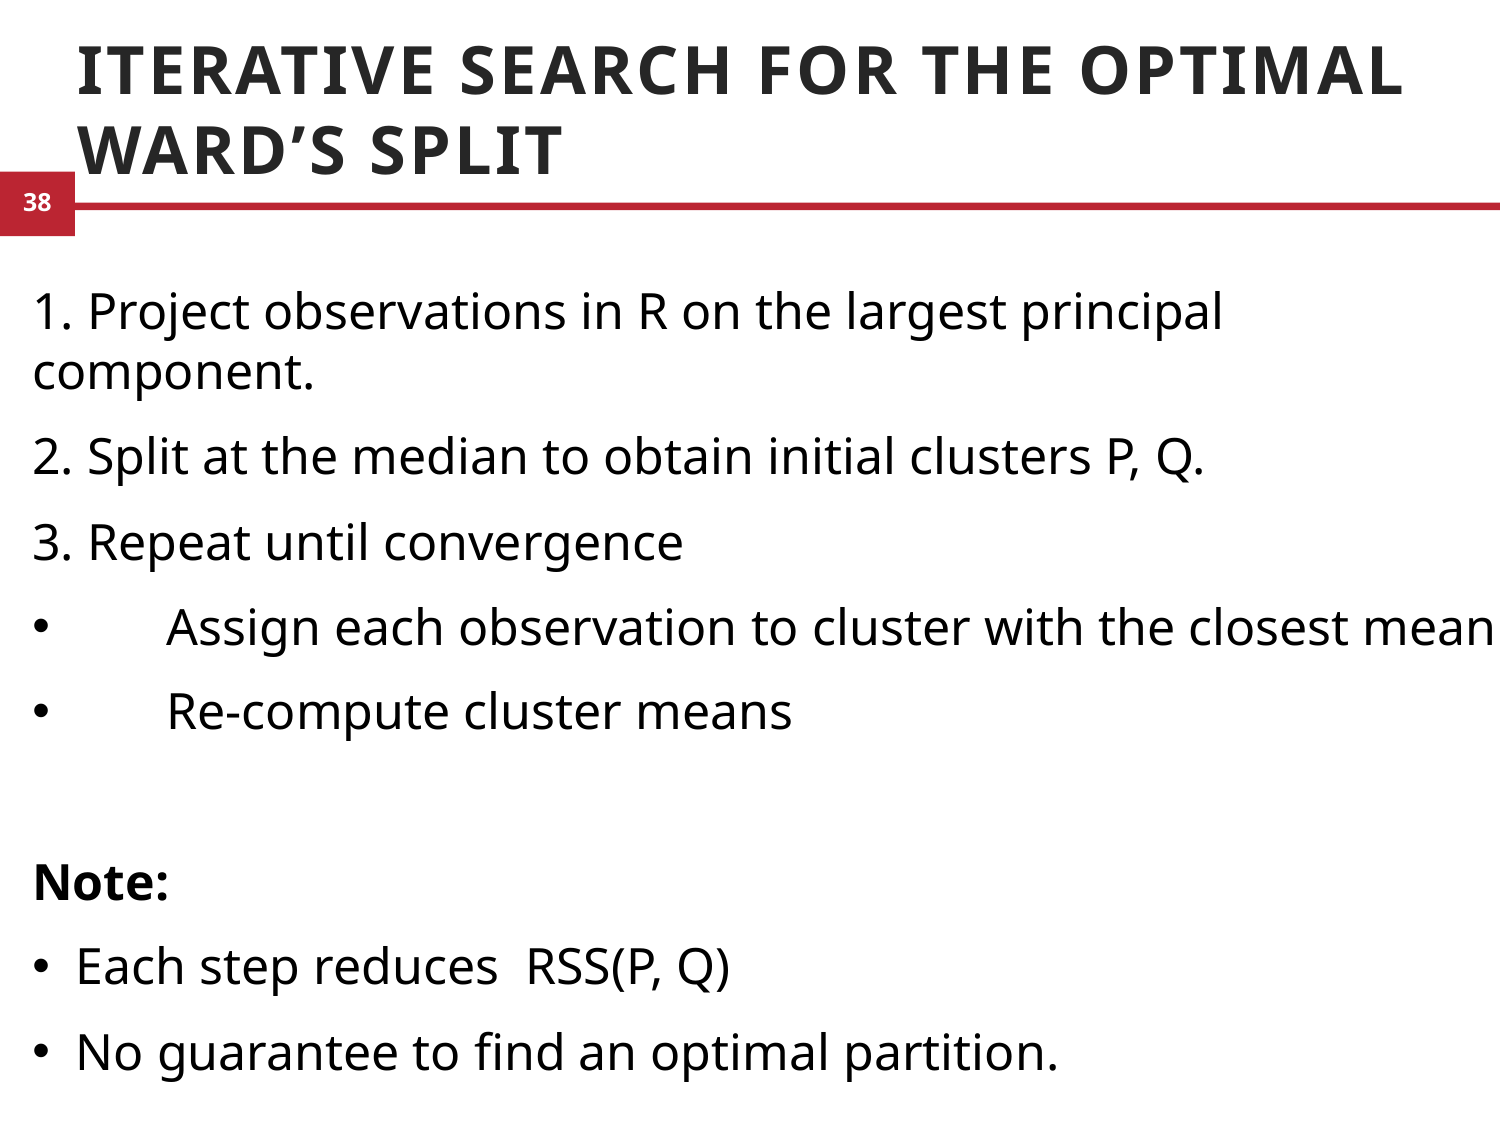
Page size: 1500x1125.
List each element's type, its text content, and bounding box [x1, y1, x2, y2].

text_box 1. Project observations in R on the largest principal component. 2. Split at the median to obtain initial clusters P, Q. 3. Repeat until convergence Assign each observation to cluster with the closest mean Re-compute cluster means Note: Each step reduces RSS(P, Q) No guarantee to find an optimal partition. [17, 187, 1500, 1088]
title Iterative search for the optimal Ward’s split [75, 0, 1463, 187]
